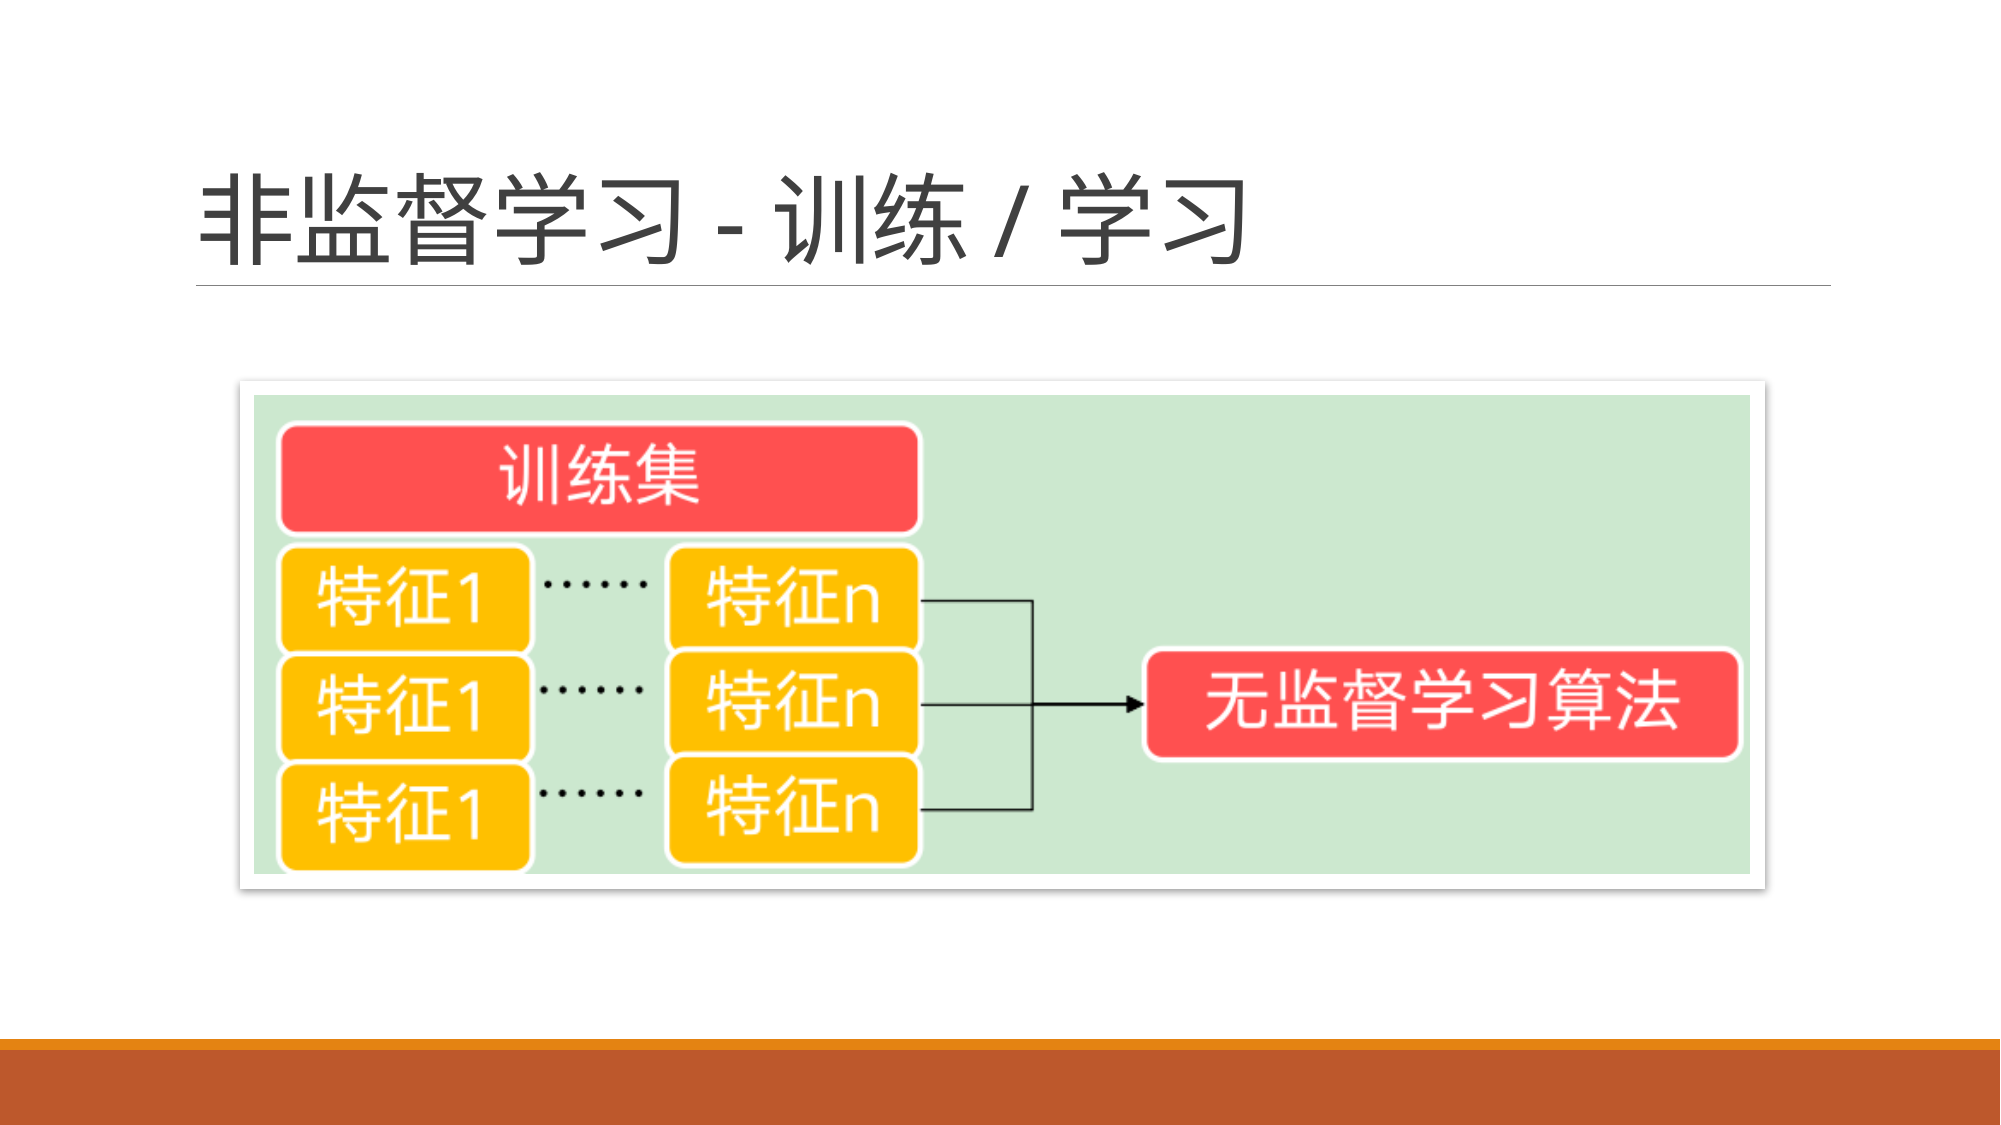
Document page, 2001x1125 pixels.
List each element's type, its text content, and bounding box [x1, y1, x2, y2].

picture [253, 394, 1751, 875]
title 非监督学习-训练/学习 [180, 47, 1830, 285]
